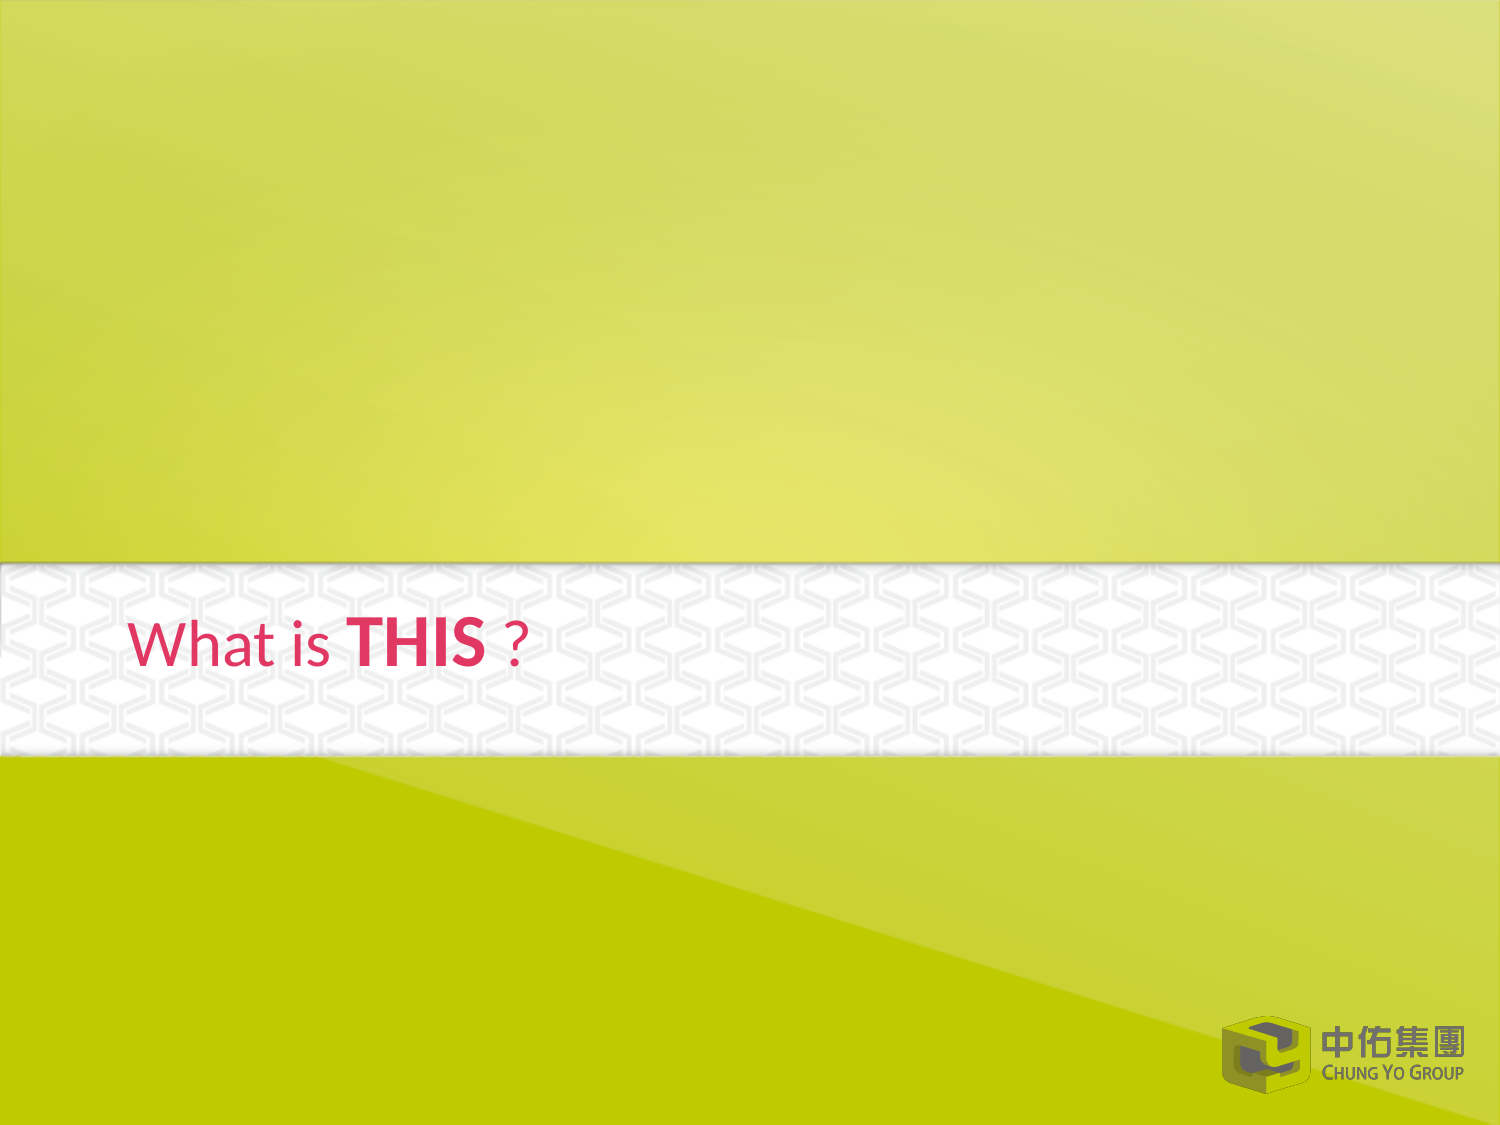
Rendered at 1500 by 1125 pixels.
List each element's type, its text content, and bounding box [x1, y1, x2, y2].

picture [0, 0, 1500, 1125]
title What is THIS ? [127, 597, 1500, 675]
